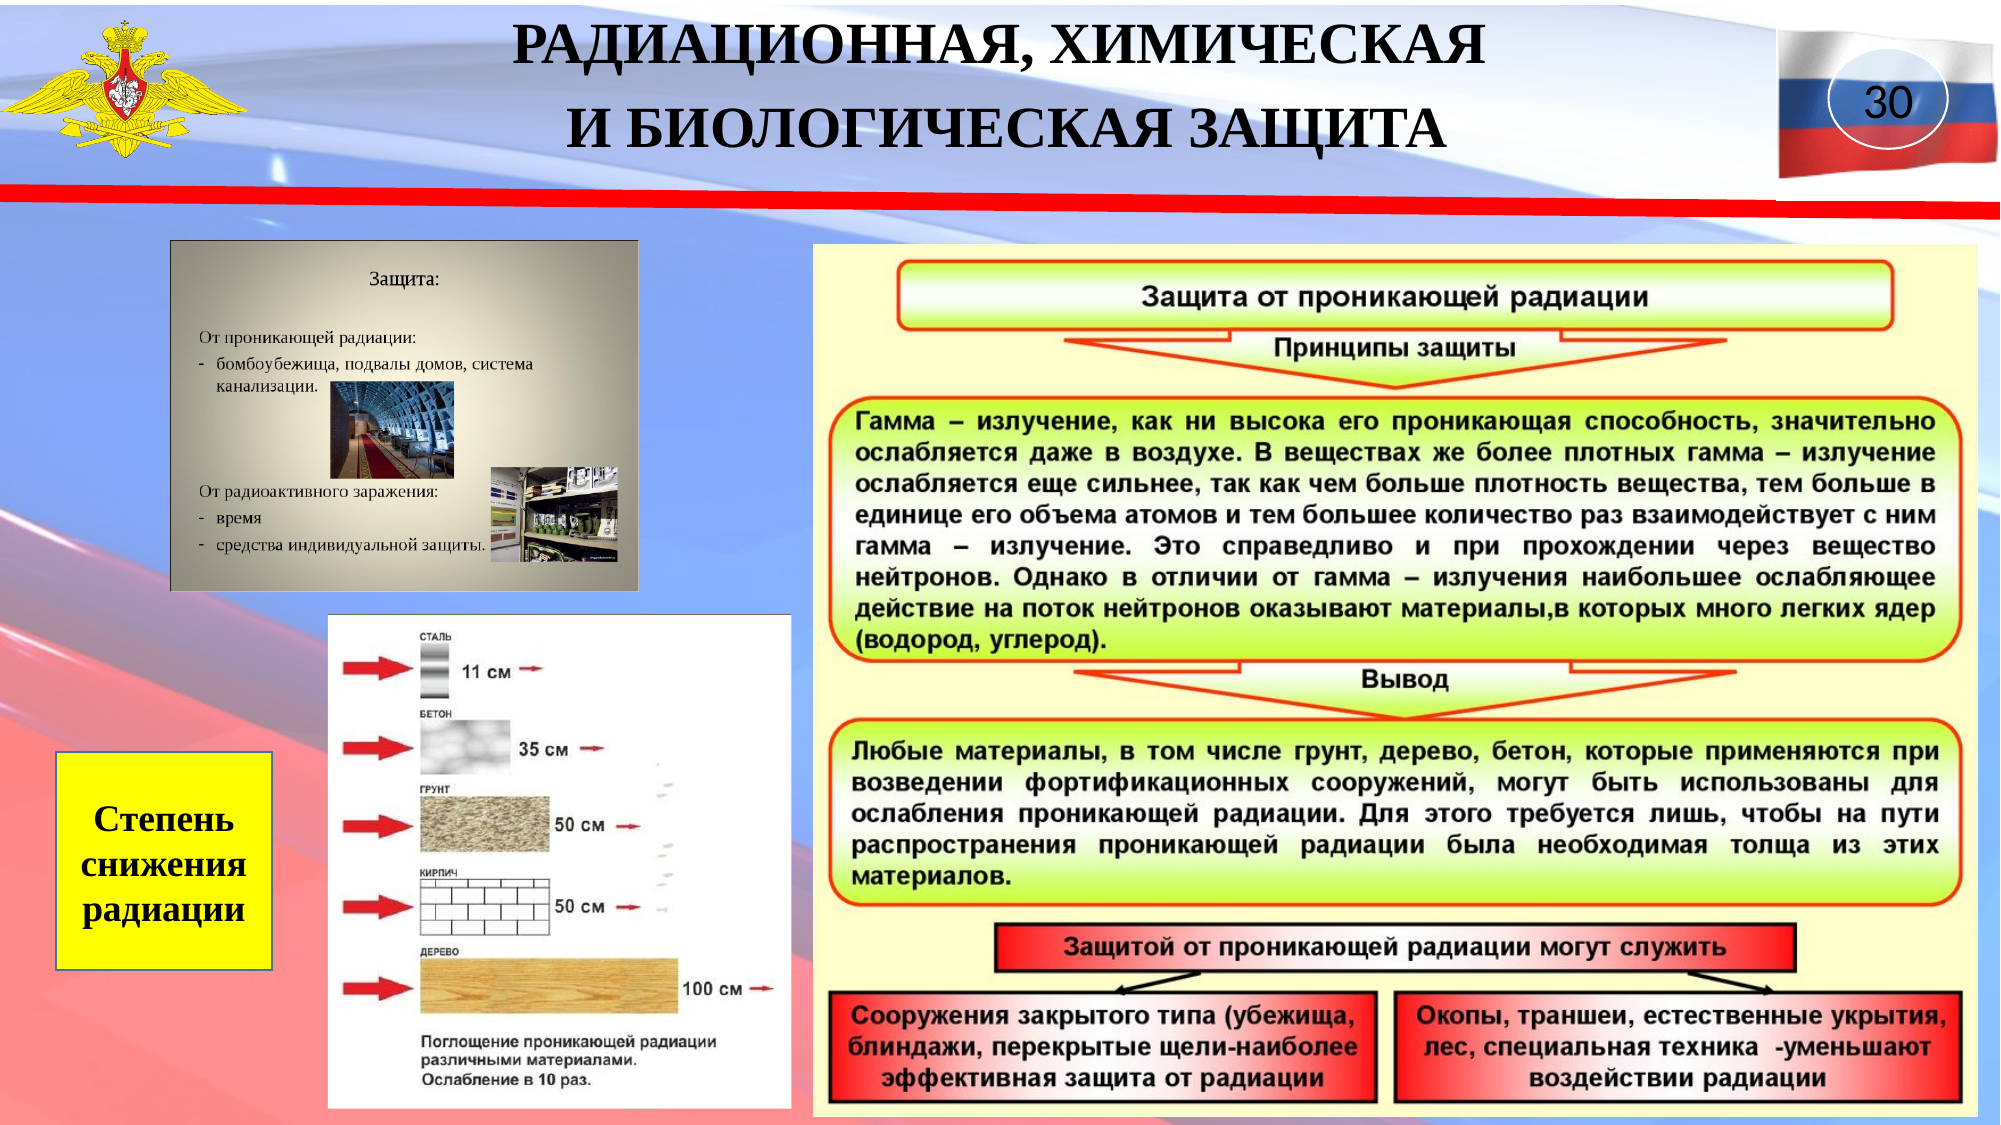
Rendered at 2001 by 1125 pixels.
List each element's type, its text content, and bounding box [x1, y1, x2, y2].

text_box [0, 193, 2000, 211]
text_box Степень снижения радиации [55, 751, 273, 971]
picture [170, 240, 639, 592]
picture [813, 244, 1978, 1118]
list РАДИАЦИОННАЯ, ХИМИЧЕСКАЯ И БИОЛОГИЧЕСКАЯ ЗАЩИТА [0, 211, 2000, 1125]
list РАДИАЦИОННАЯ, ХИМИЧЕСКАЯ И БИОЛОГИЧЕСКАЯ ЗАЩИТА [250, 5, 2000, 193]
picture [327, 614, 792, 1109]
picture [0, 0, 250, 190]
picture [1776, 7, 2000, 201]
